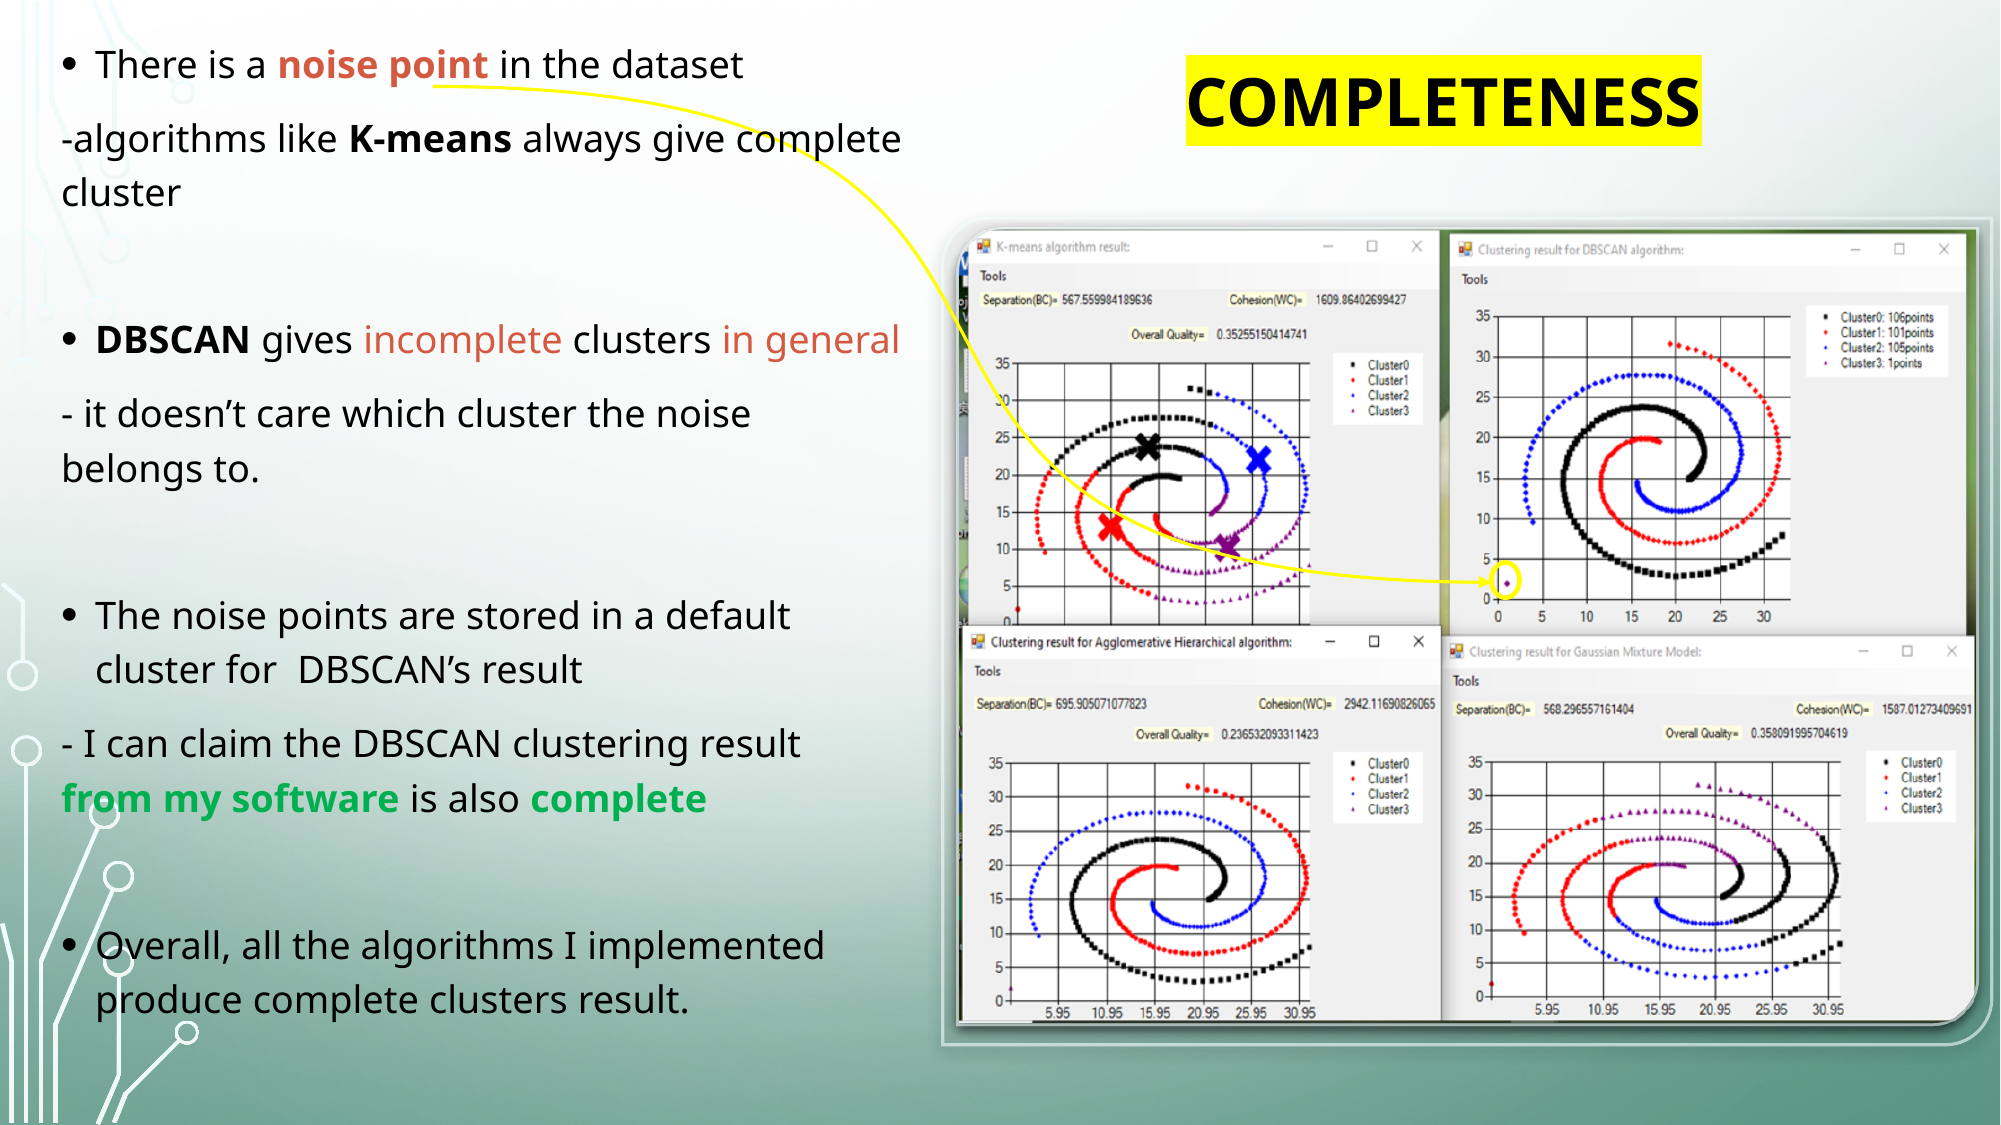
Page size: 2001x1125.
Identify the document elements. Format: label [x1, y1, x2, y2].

text_box [432, 85, 1492, 583]
picture [201, 0, 2000, 1125]
text_box [0, 0, 201, 1125]
